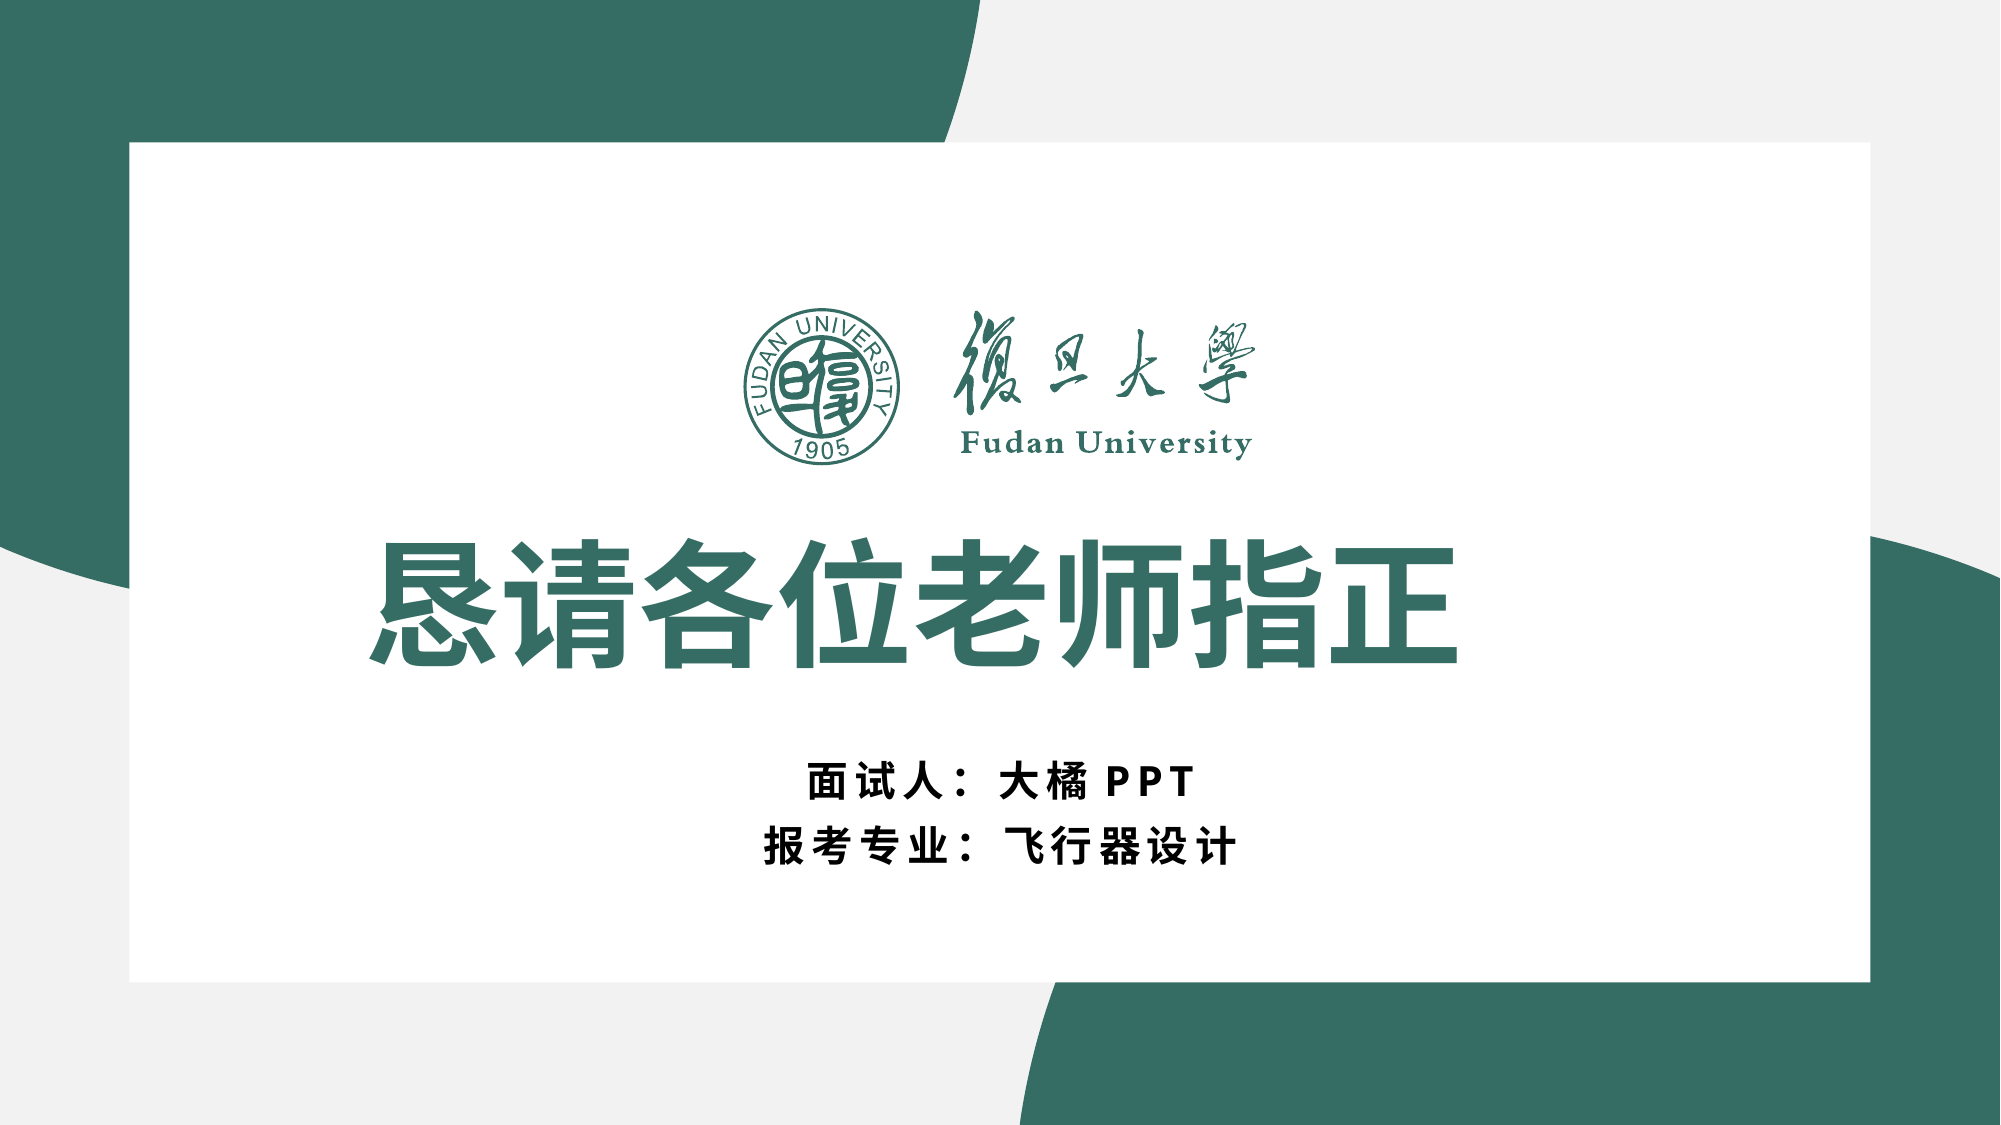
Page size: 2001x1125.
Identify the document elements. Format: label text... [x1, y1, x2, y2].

text_box 恳请各位老师指正 [363, 518, 1637, 684]
text_box 面试人：大橘PPT 报考专业：飞行器设计 [523, 739, 1476, 870]
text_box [745, 309, 1255, 464]
